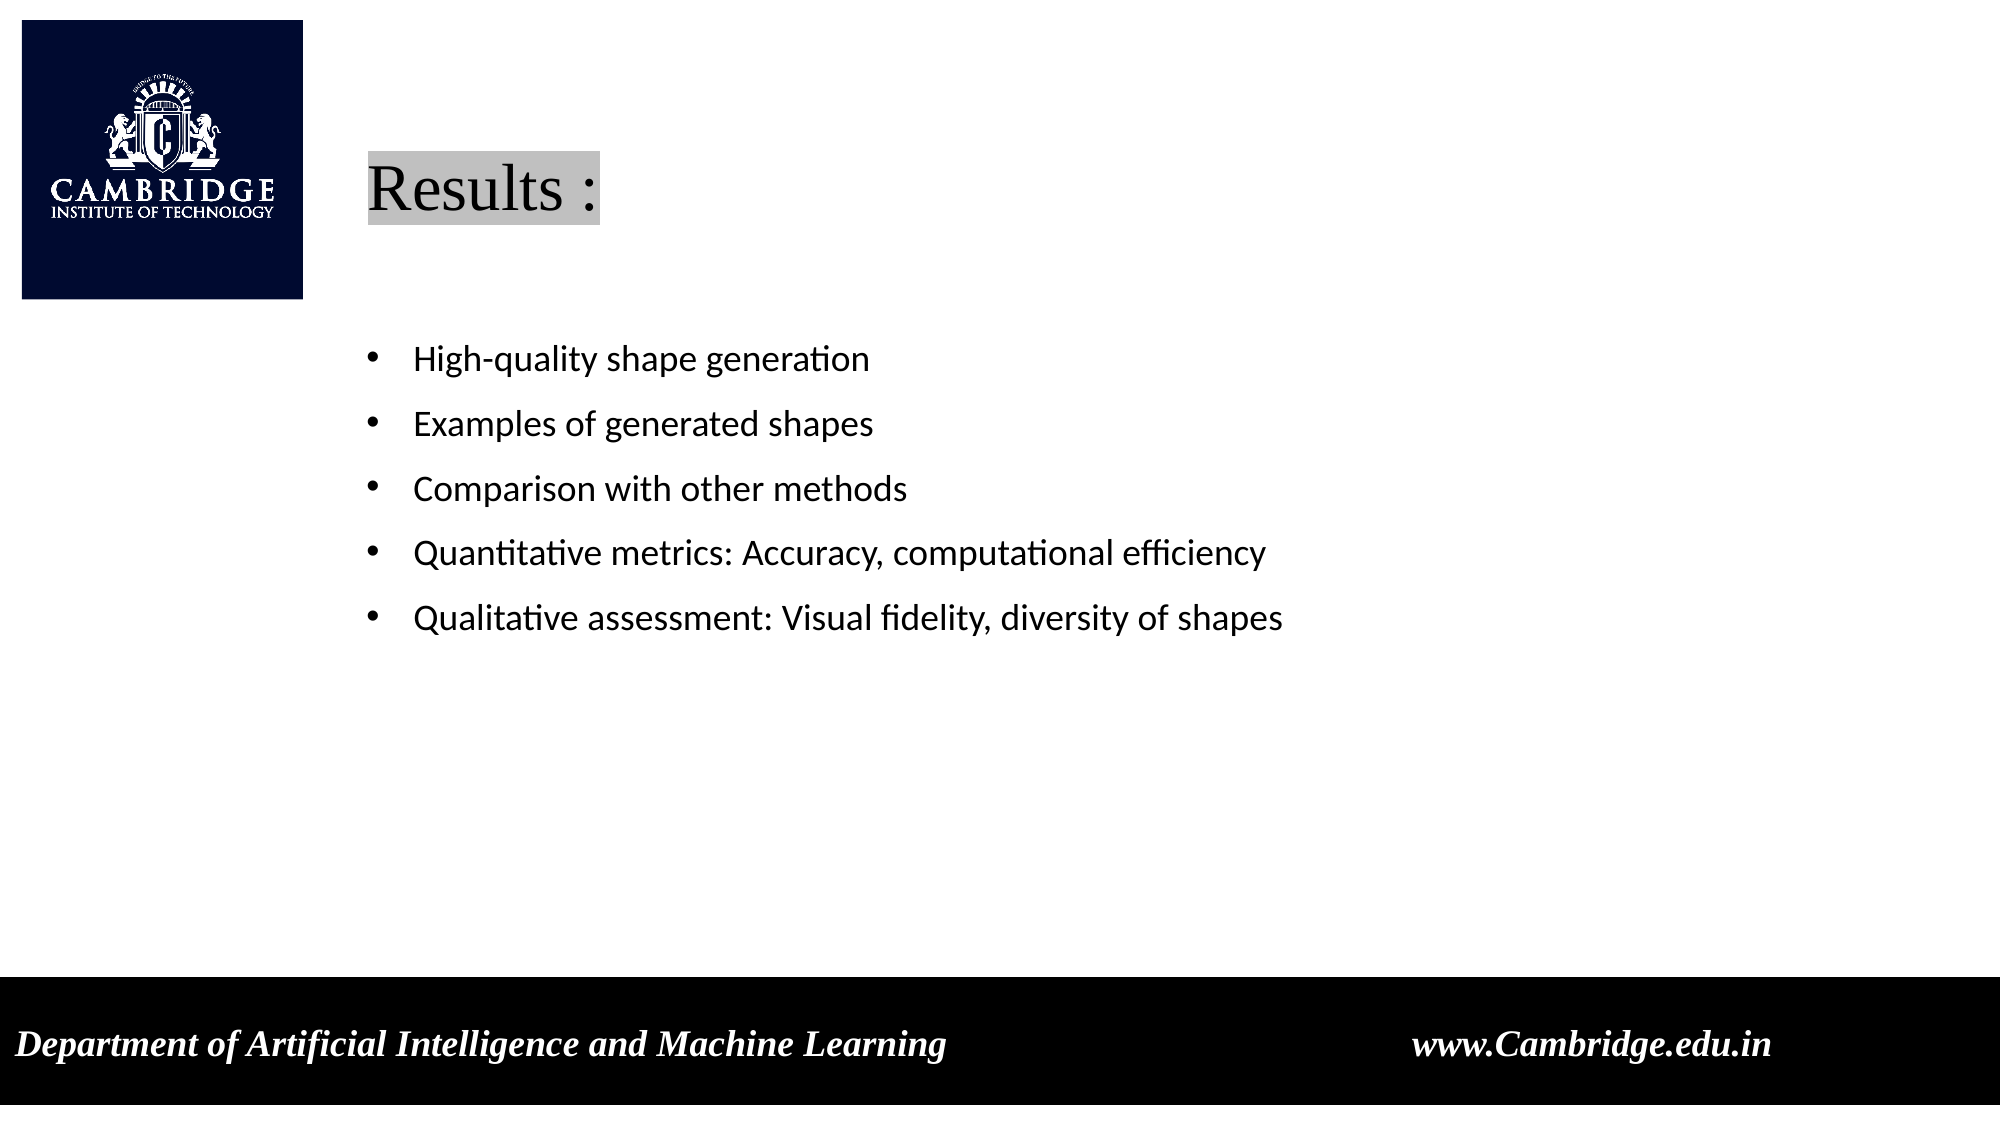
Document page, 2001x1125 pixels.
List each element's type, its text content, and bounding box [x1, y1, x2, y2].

picture [51, 74, 274, 218]
text_box High-quality shape generation Examples of generated shapes Comparison with other methods Quantitative metrics: Accuracy, computational efficiency Qualitative assessment: Visual fidelity, diversity of shapes [351, 323, 1866, 646]
text_box Results : [352, 136, 615, 231]
text_box Department of Artificial Intelligence and Machine Learning www.Cambridge.edu.in [0, 977, 2000, 1105]
